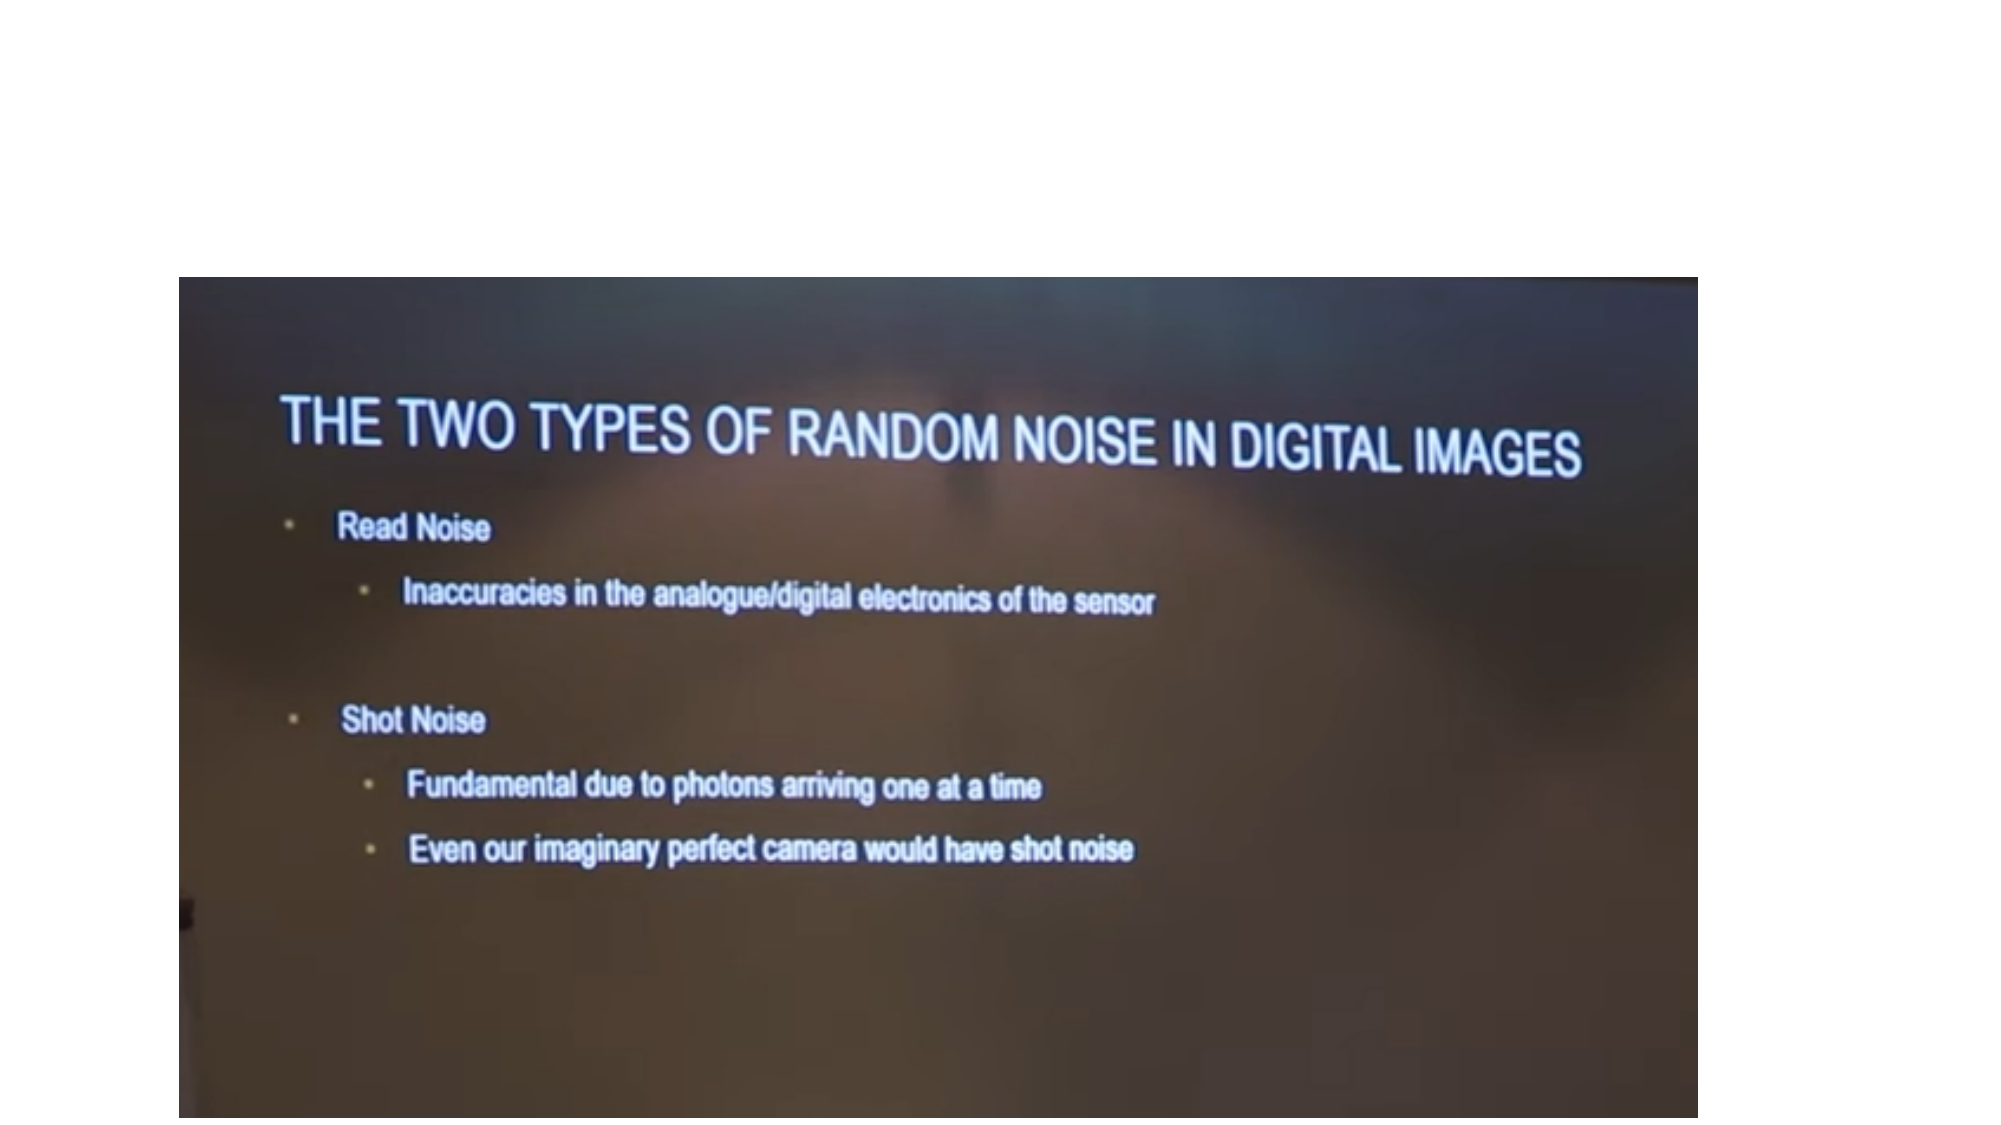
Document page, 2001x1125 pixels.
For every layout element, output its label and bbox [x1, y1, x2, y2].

picture [179, 277, 1698, 1118]
